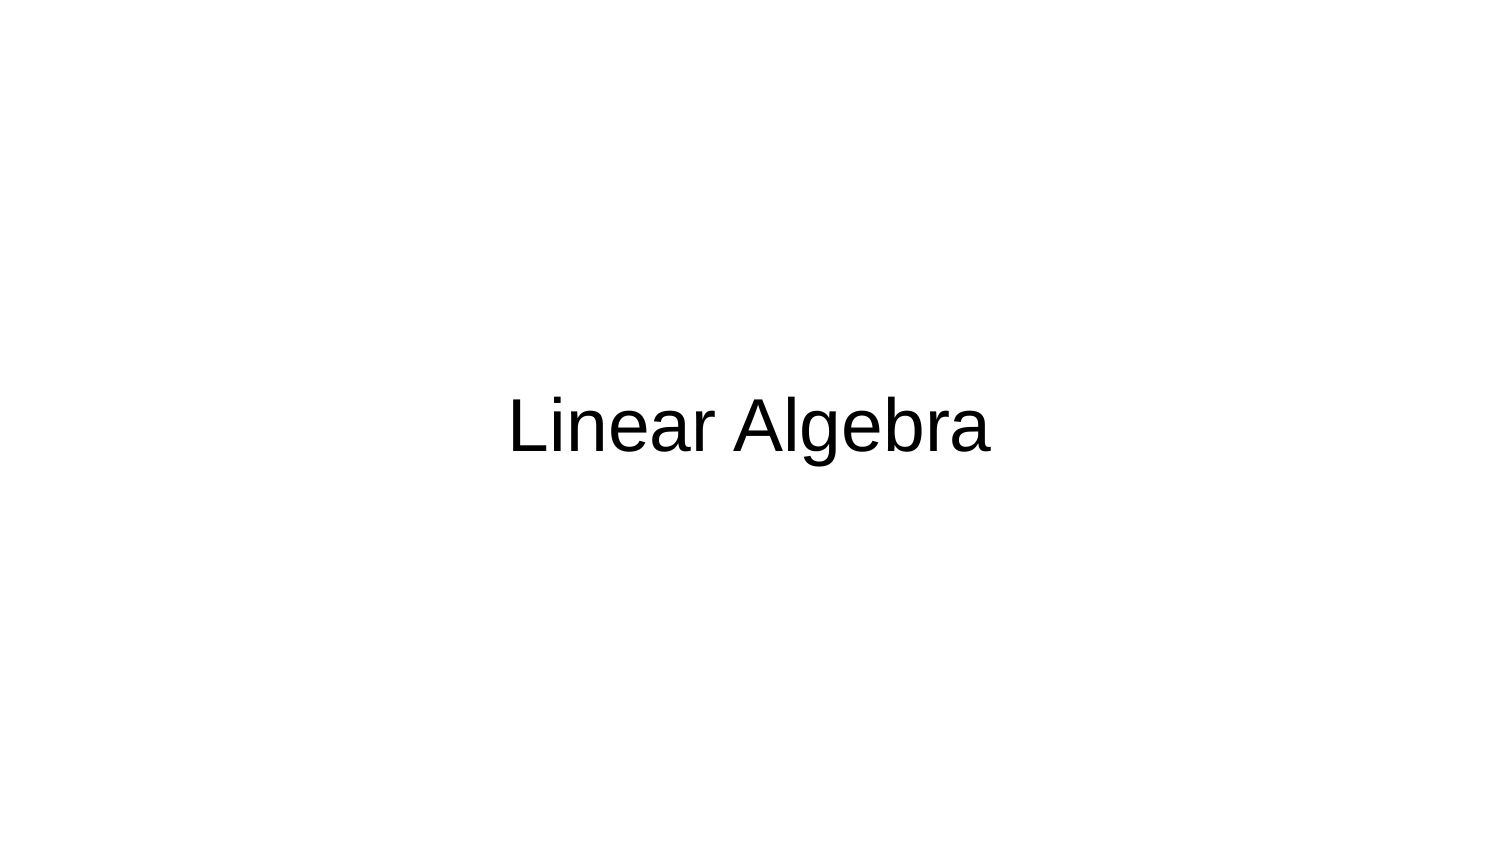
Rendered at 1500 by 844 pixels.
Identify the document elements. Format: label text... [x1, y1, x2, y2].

title Linear Algebra [51, 352, 1449, 491]
